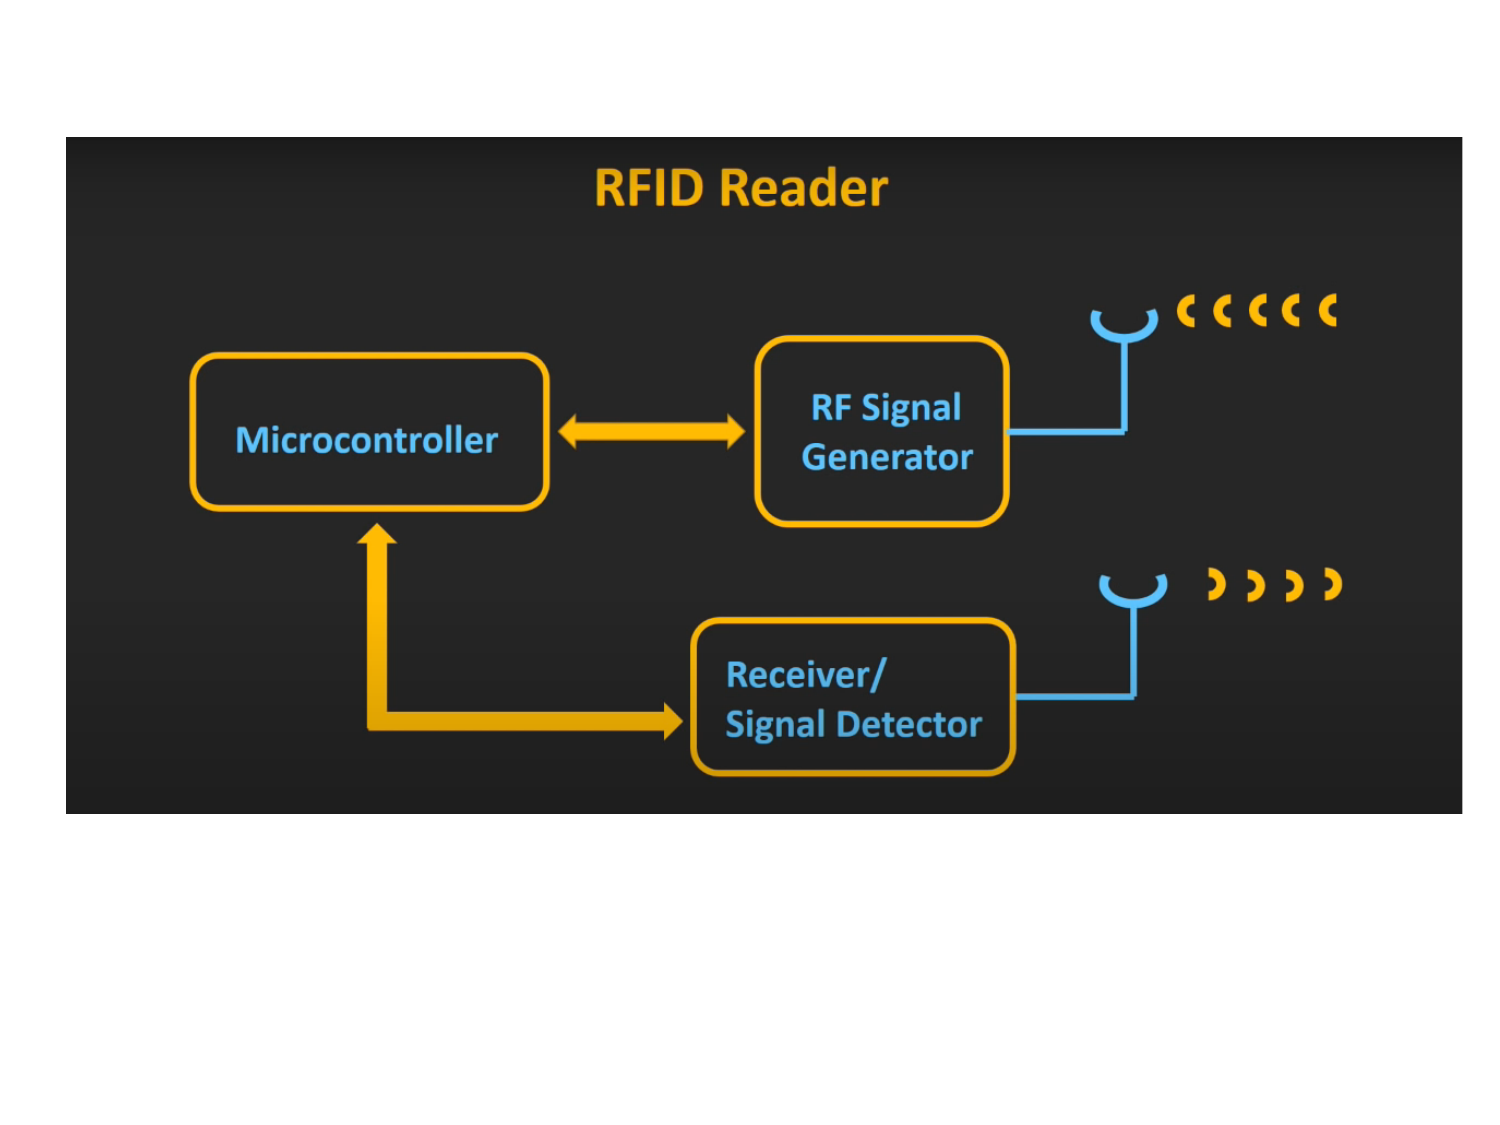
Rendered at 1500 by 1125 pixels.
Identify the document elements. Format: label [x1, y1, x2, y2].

picture [65, 137, 1463, 814]
